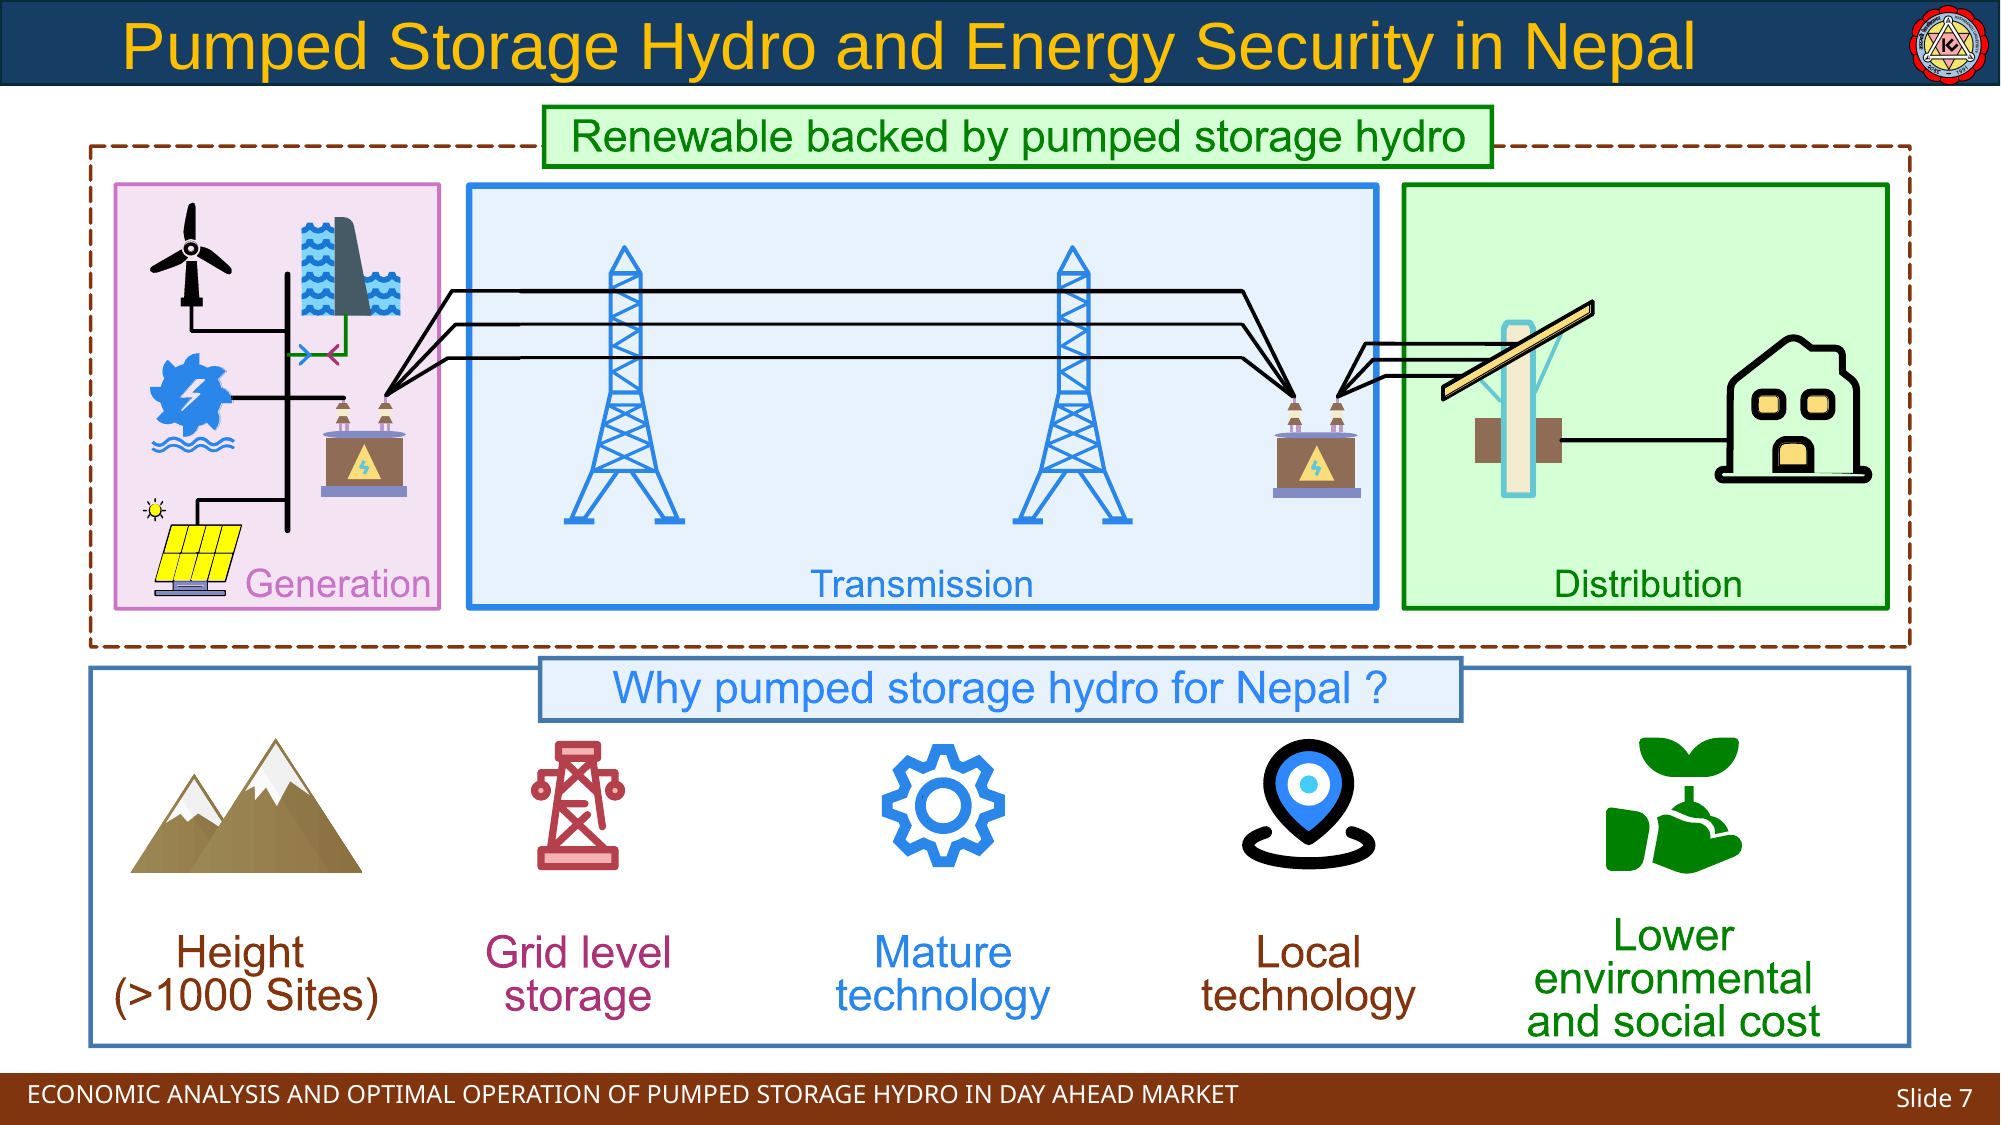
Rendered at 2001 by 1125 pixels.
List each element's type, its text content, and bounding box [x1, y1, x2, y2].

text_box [87, 655, 1913, 1049]
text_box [286, 216, 401, 367]
footer ECONOMIC ANALYSIS AND OPTIMAL OPERATION OF PUMPED STORAGE HYDRO IN DAY AHEAD MARKET [11, 1065, 1512, 1125]
slide_number Slide 7 [1538, 1069, 1989, 1125]
title Pumped Storage Hydro and Energy Security in Nepal [106, 11, 1832, 85]
picture [1909, 5, 1989, 85]
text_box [541, 104, 1495, 170]
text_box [88, 143, 1913, 650]
